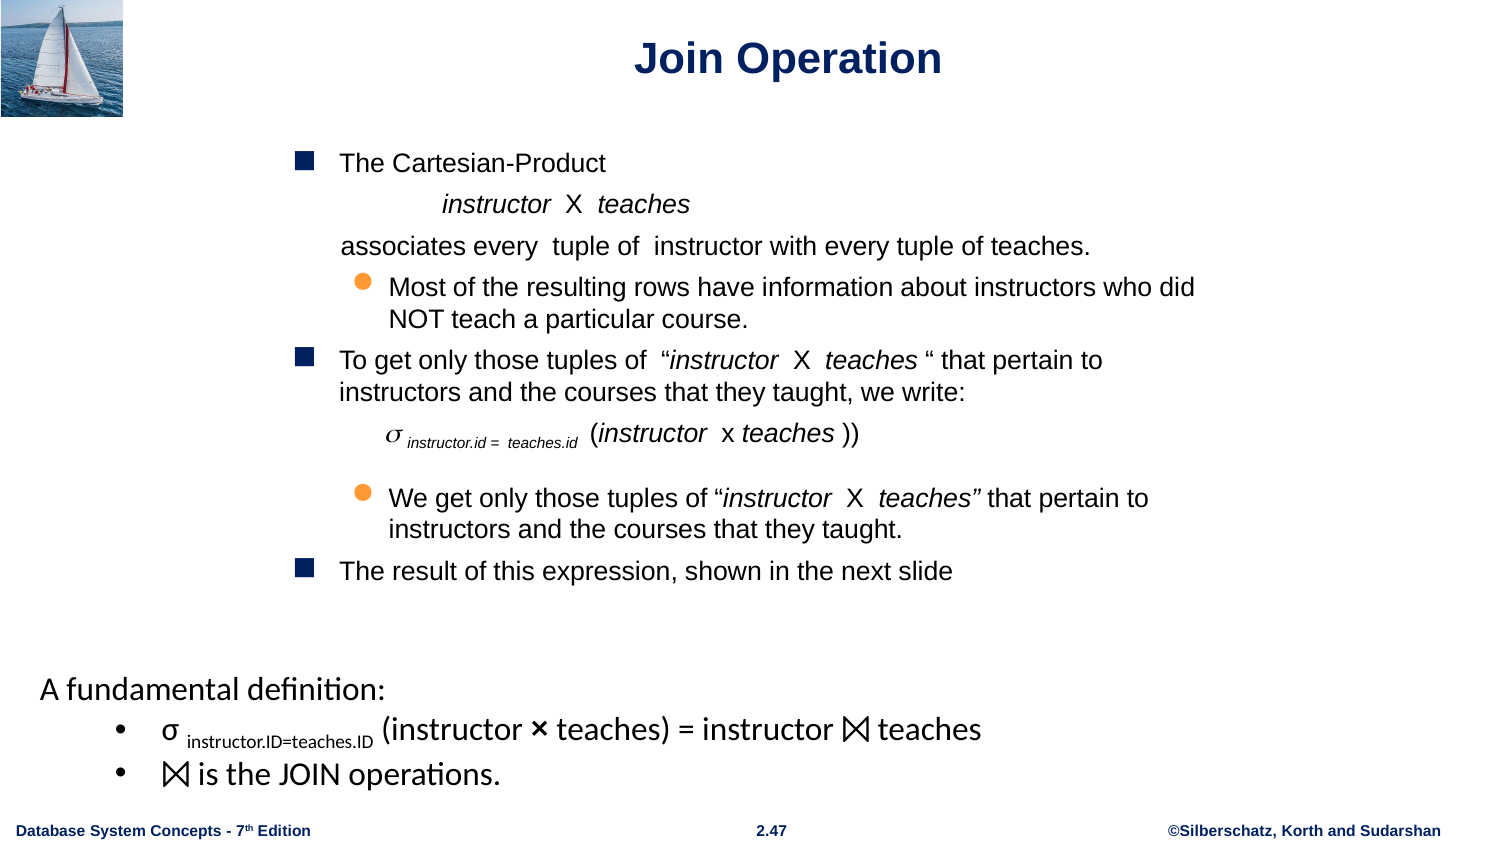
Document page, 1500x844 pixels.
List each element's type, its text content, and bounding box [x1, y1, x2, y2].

title Join Operation [125, 14, 1452, 90]
picture [0, 0, 123, 117]
list The Cartesian-Product instructor X teaches associates every tuple of instructor with every tuple of teaches. Most of the resulting rows have information about instructors who did NOT teach a particular course. To get only those tuples of “instructor X teaches “ that pertain to instructors and the courses that they taught, we write:  instructor.id = teaches.id (instructor x teaches )) We get only those tuples of “instructor X teaches” that pertain to instructors and the courses that they taught. The result of this expression, shown in the next slide [282, 138, 1221, 659]
text_box A fundamental definition: σ instructor.ID=teaches.ID (instructor ⨯ teaches) = instructor ⨝ teaches ⨝ is the JOIN operations. [24, 659, 1350, 800]
